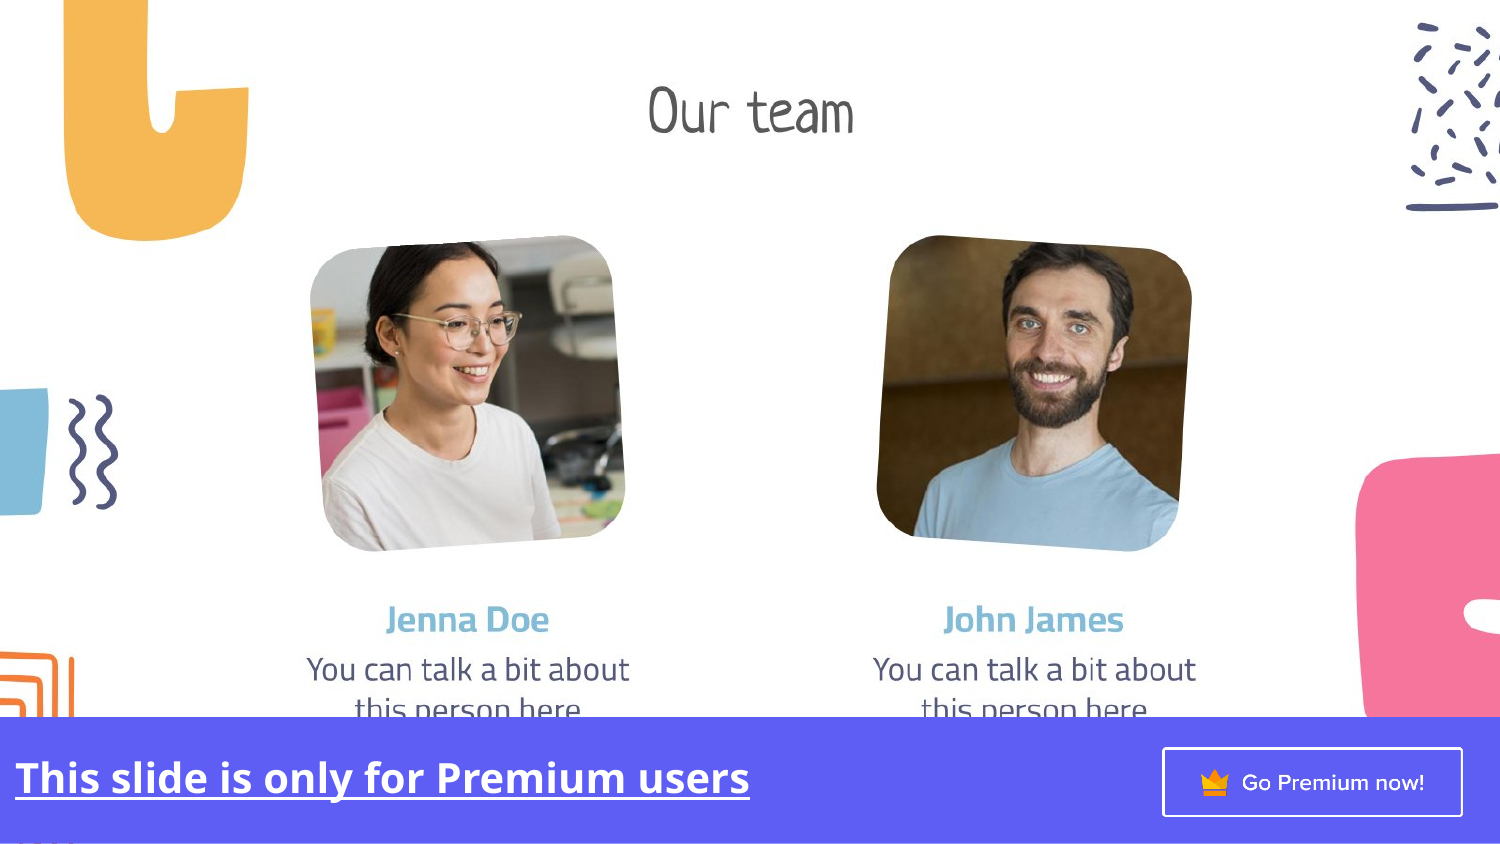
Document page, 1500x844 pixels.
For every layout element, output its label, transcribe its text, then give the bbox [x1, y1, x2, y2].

picture [1162, 747, 1463, 817]
picture [0, 0, 1500, 717]
text_box This slide is only for Premium users [0, 717, 1500, 844]
